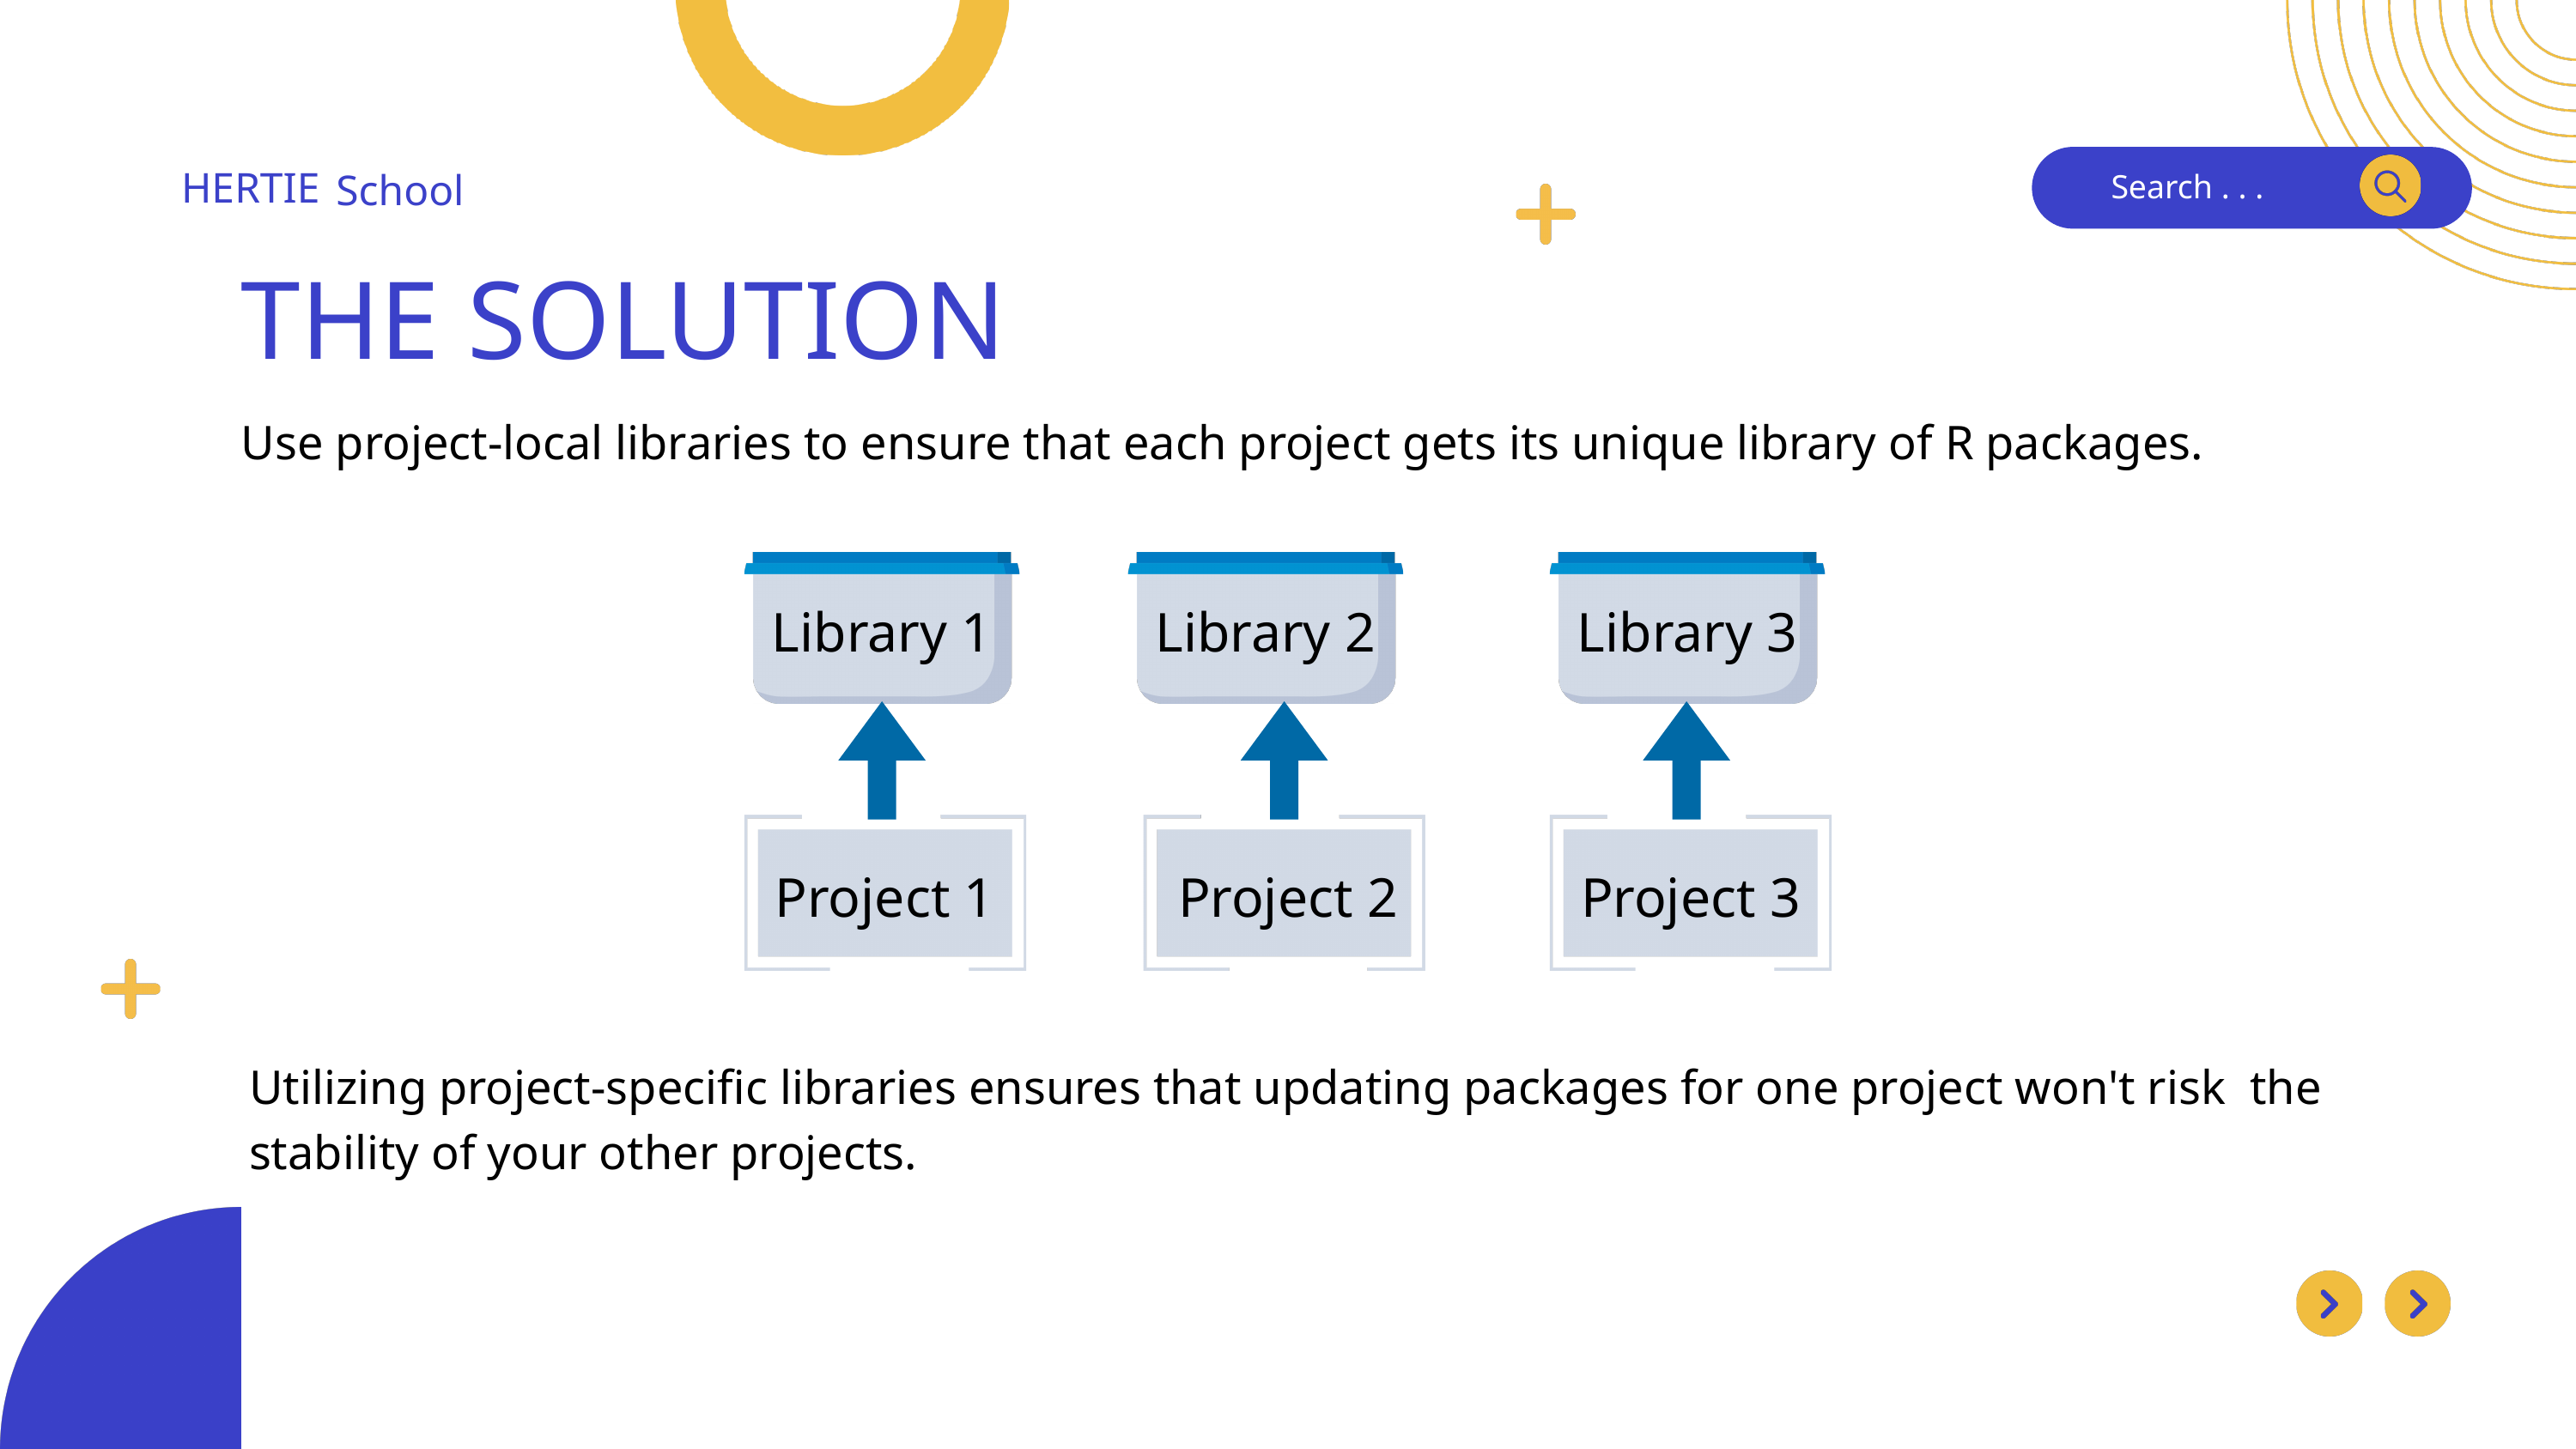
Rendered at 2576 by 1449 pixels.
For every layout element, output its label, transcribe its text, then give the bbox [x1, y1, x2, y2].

text_box [2385, 1270, 2451, 1337]
text_box [2409, 1289, 2427, 1319]
text_box [2296, 1270, 2363, 1337]
text_box [1549, 815, 1832, 972]
text_box Library 3 [1549, 587, 1826, 664]
text_box Use project-local libraries to ensure that each project gets its unique library of R packages. [240, 413, 2432, 469]
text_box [1240, 700, 1328, 820]
text_box Search . . . [2111, 166, 2291, 205]
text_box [838, 700, 927, 820]
text_box Project 3 [1572, 852, 1808, 928]
text_box School [336, 156, 525, 215]
text_box [100, 959, 161, 1019]
text_box [2320, 1289, 2338, 1319]
text_box [744, 552, 1020, 587]
text_box [1127, 552, 1404, 587]
text_box Utilizing project-specific libraries ensures that updating packages for one project won't risk the stability of your other projects. [248, 1048, 2402, 1179]
text_box Project 2 [1171, 852, 1405, 928]
text_box Library 2 [1127, 587, 1404, 664]
text_box Project 1 [769, 852, 1001, 928]
text_box [1516, 184, 1576, 245]
text_box [1127, 664, 1404, 704]
text_box [2373, 169, 2407, 203]
text_box [1143, 815, 1425, 972]
text_box THE SOLUTION [240, 263, 2152, 381]
text_box HERTIE [112, 154, 320, 212]
text_box [744, 664, 1020, 704]
text_box [0, 1207, 241, 1449]
text_box [2360, 155, 2421, 216]
text_box [744, 815, 1027, 972]
text_box Library 1 [744, 587, 1020, 664]
text_box [1549, 664, 1826, 704]
text_box [1549, 552, 1826, 587]
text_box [1643, 700, 1731, 820]
text_box [2286, 0, 2576, 290]
text_box [675, 0, 1010, 155]
